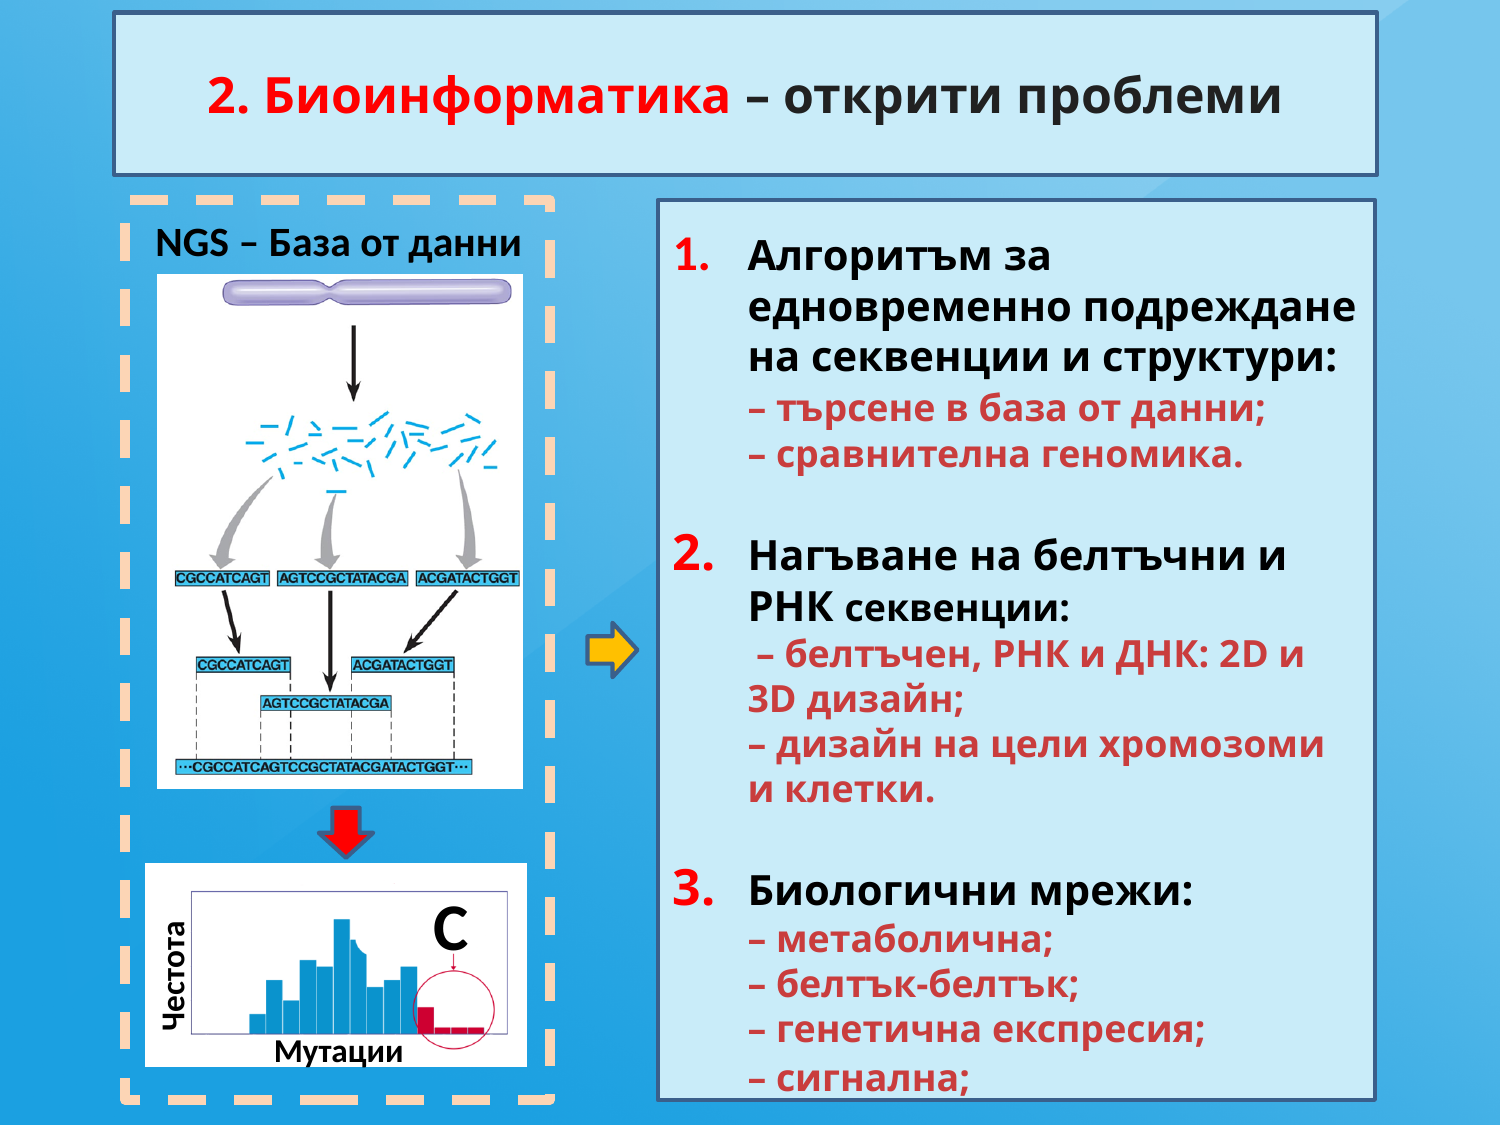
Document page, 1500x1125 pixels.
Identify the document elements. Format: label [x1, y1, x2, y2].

picture [0, 0, 1500, 1125]
text_box [124, 199, 551, 1101]
